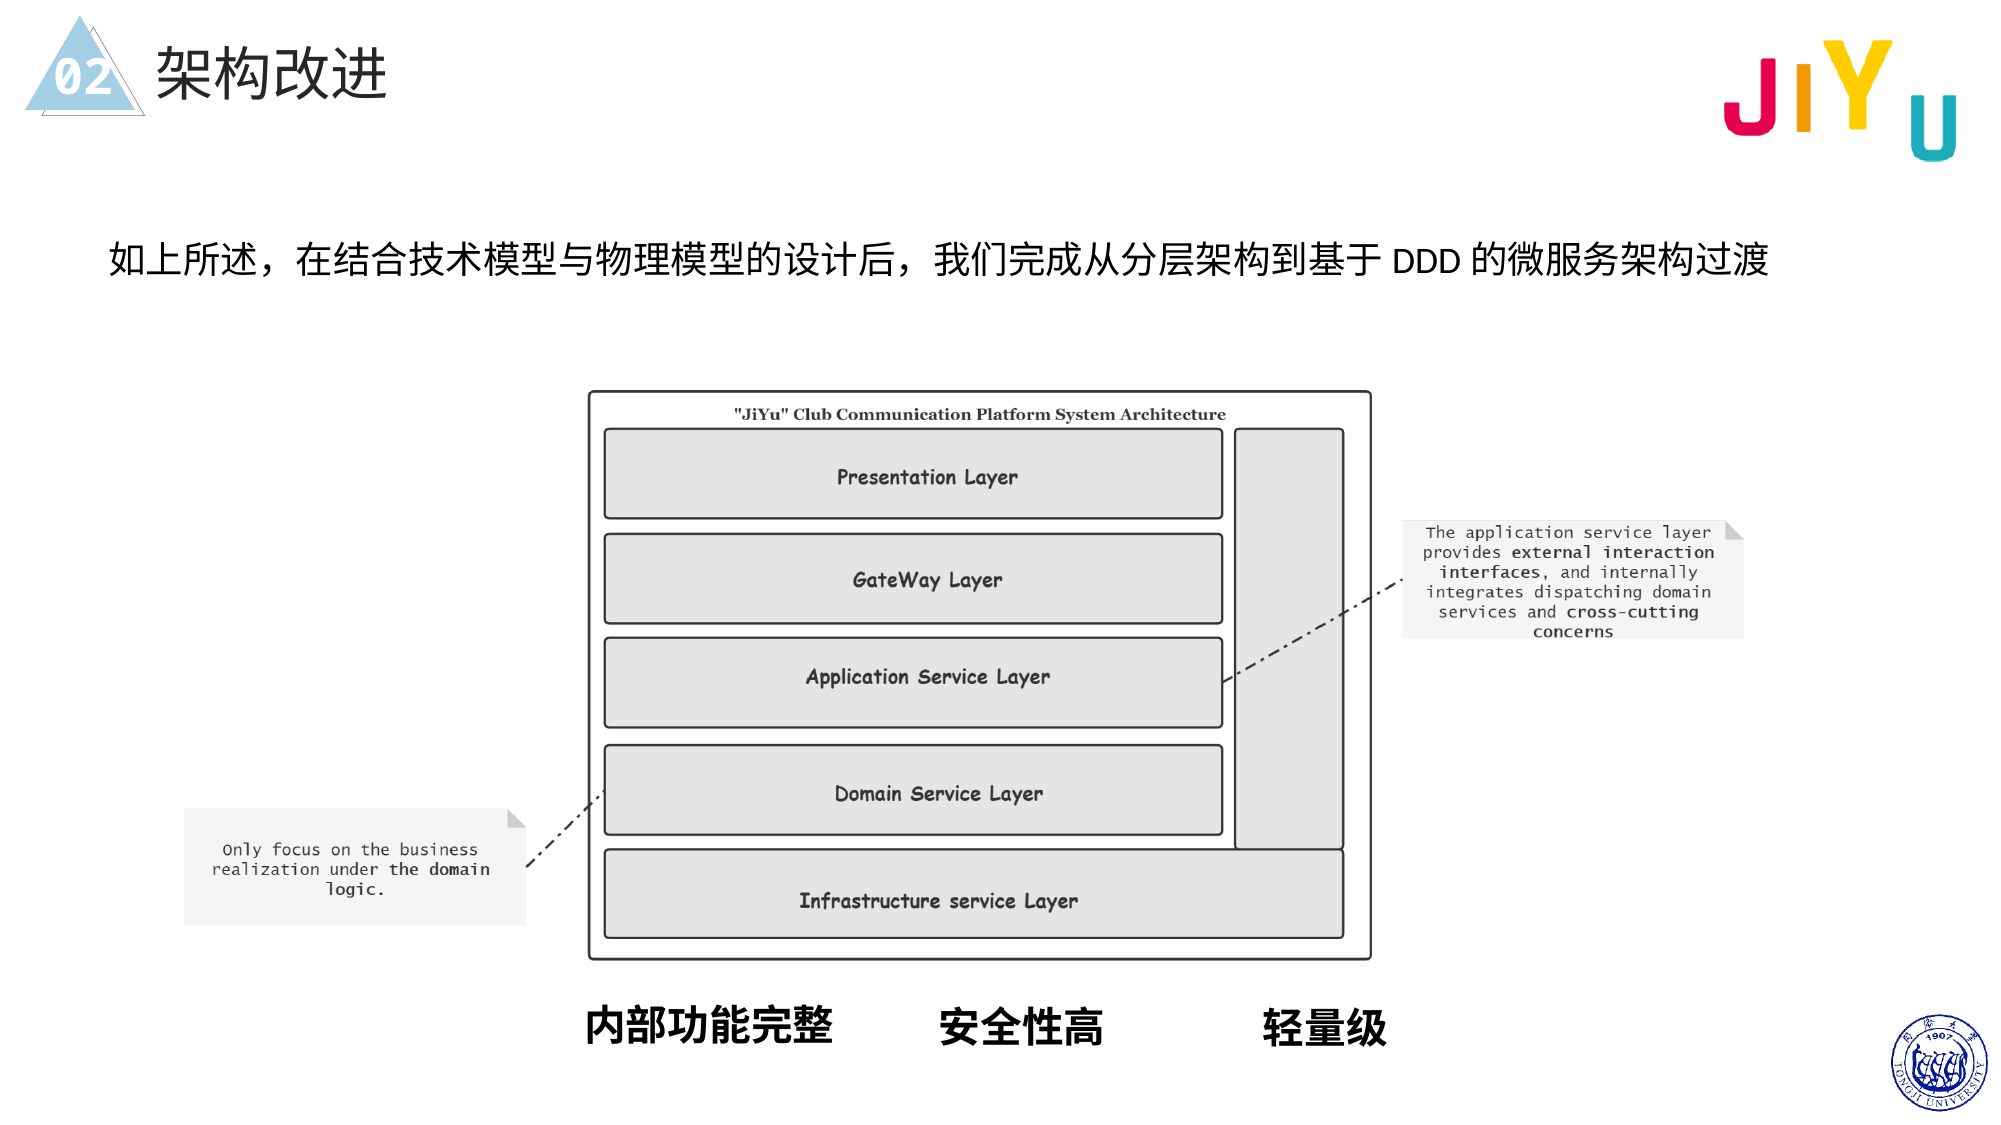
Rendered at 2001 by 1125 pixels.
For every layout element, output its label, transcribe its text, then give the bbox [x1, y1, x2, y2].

text_box 轻量级 [1247, 994, 1419, 1060]
text_box 架构改进 [155, 34, 821, 111]
picture [155, 362, 1773, 988]
text_box 如上所述，在结合技术模型与物理模型的设计后，我们完成从分层架构到基于DDD的微服务架构过渡 [93, 228, 1842, 289]
picture [1890, 1013, 1988, 1112]
text_box 安全性高 [923, 993, 1176, 1059]
picture [1721, 34, 1968, 164]
text_box 内部功能完整 [569, 990, 855, 1056]
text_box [24, 15, 145, 116]
